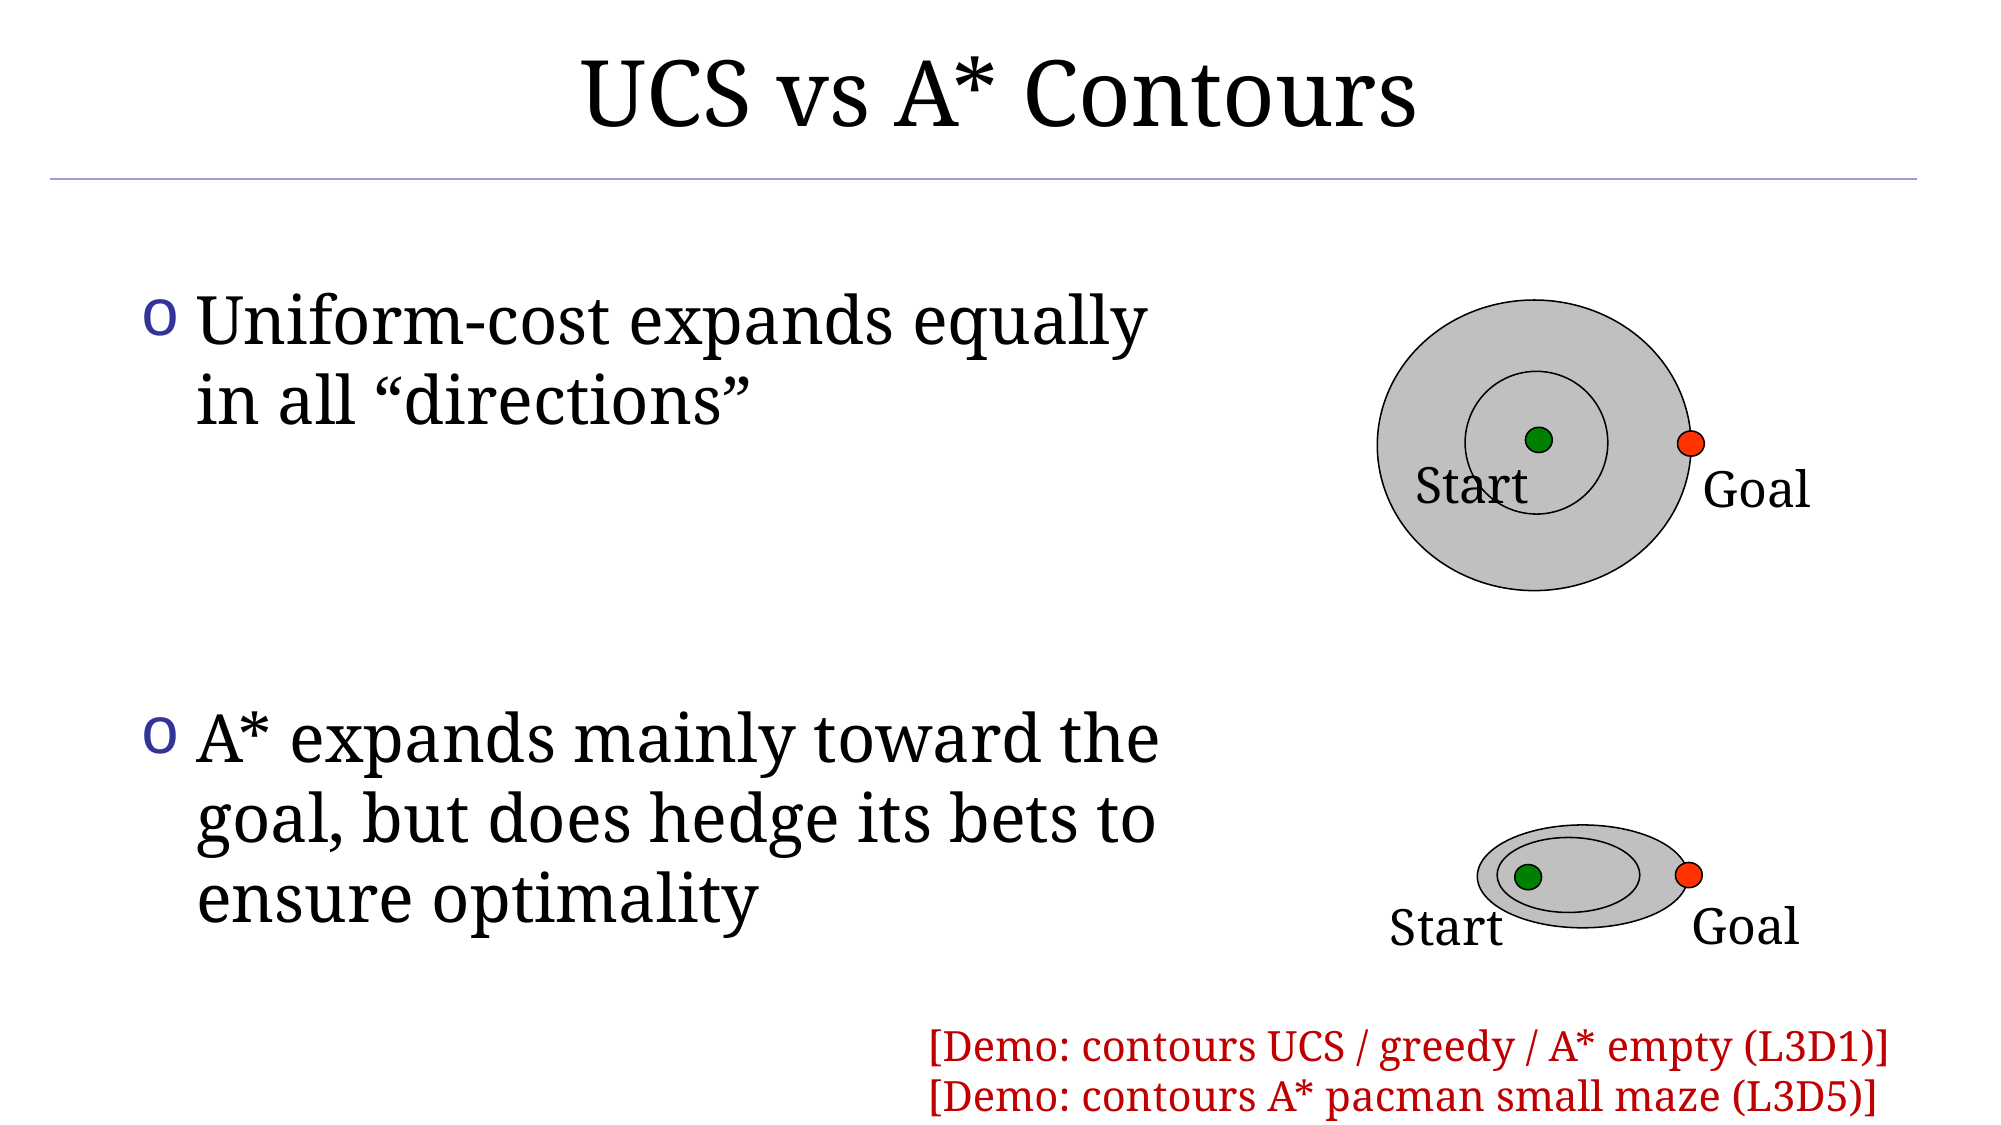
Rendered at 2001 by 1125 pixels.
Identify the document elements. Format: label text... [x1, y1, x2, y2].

text_box Goal [1676, 886, 1827, 962]
text_box [1477, 824, 1685, 928]
title UCS vs A* Contours [0, 0, 2000, 184]
text_box [1675, 862, 1703, 886]
text_box [1377, 299, 1691, 591]
text_box Goal [1687, 450, 1838, 526]
text_box [1677, 430, 1705, 456]
text_box Start [1399, 446, 1550, 522]
text_box [1497, 837, 1640, 913]
text_box [1465, 371, 1608, 515]
text_box Start [1374, 887, 1525, 963]
list Uniform-cost expands equally in all “directions” A* expands mainly toward the goal, but does hedge its bets to ensure optimality [125, 270, 1225, 1013]
text_box [Demo: contours UCS / greedy / A* empty (L3D1)] [Demo: contours A* pacman small maze (L3D5)] [912, 1012, 2000, 1125]
